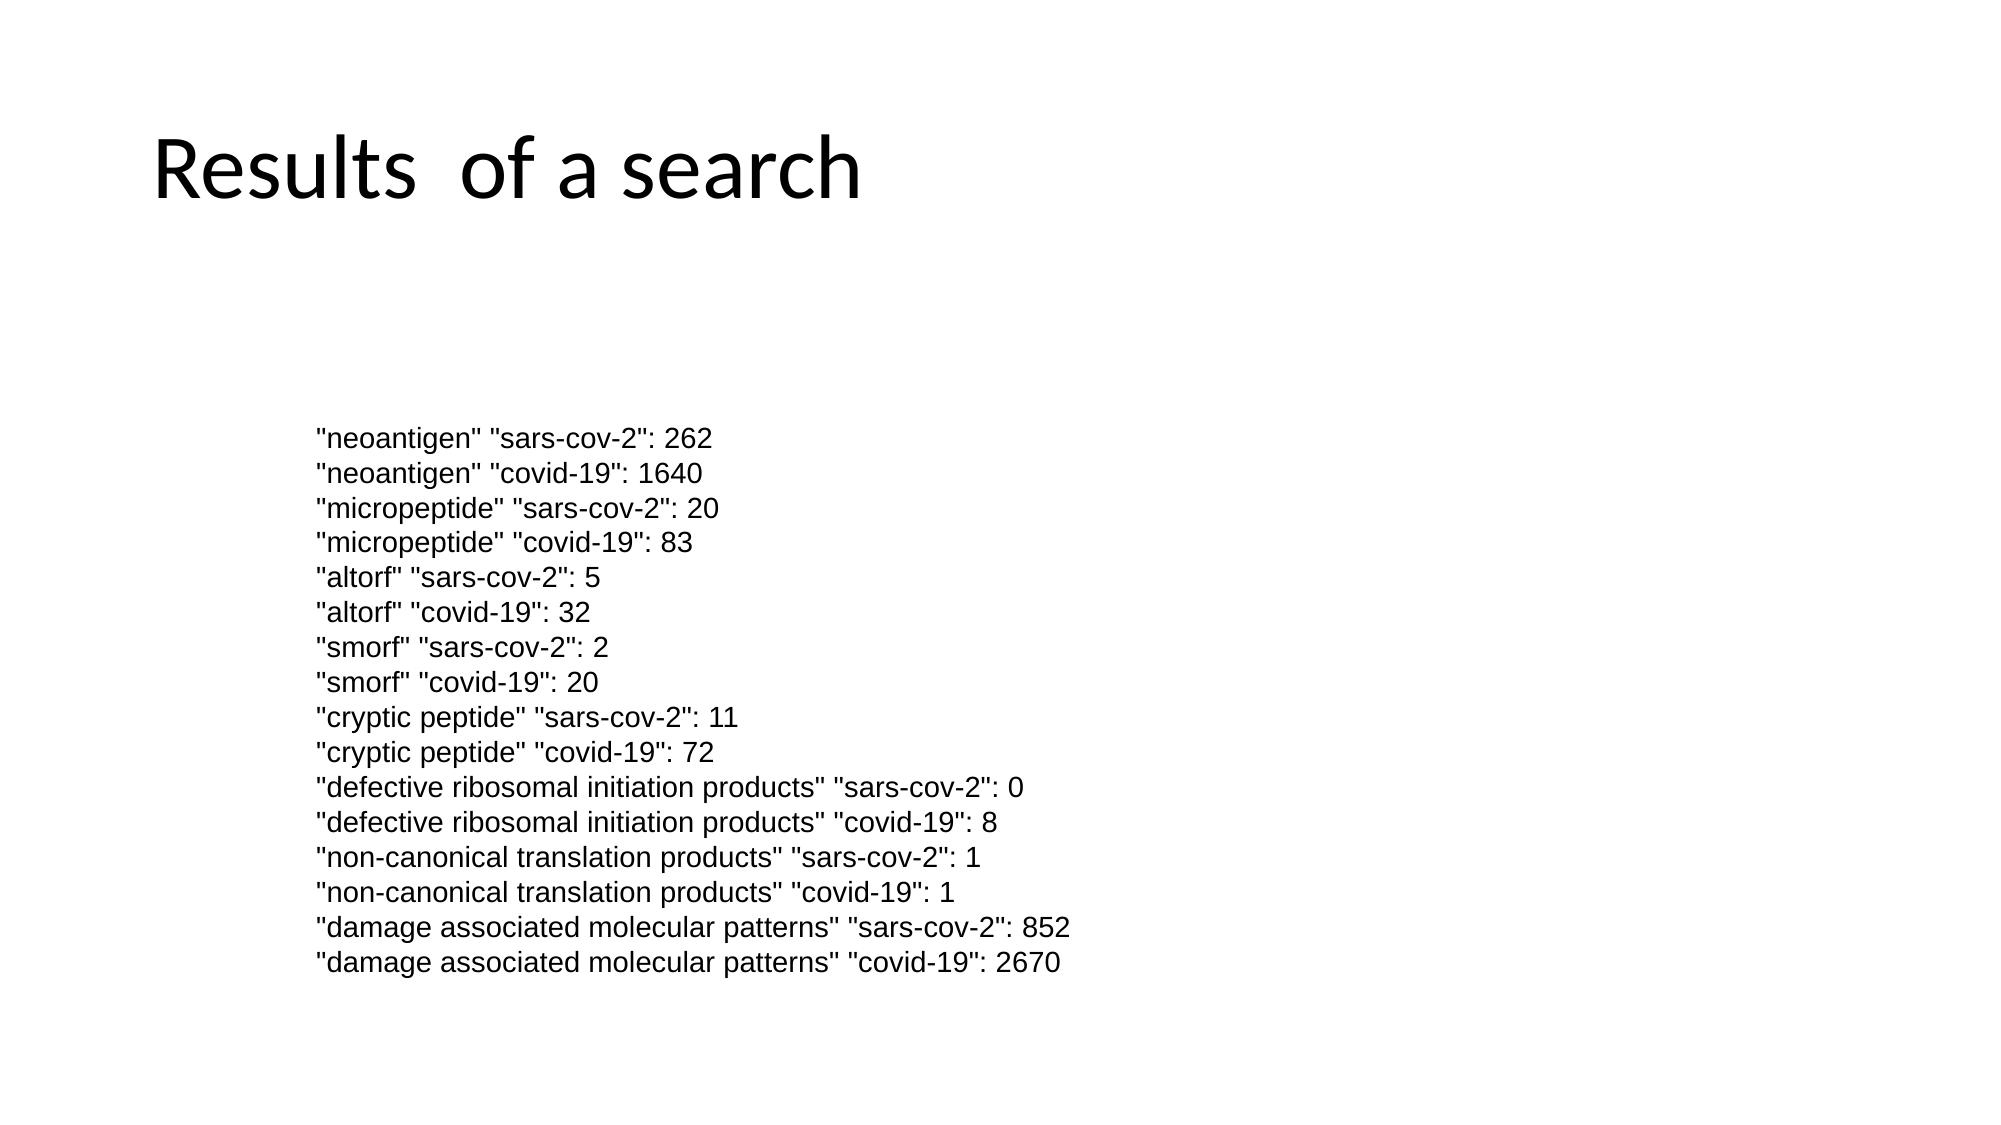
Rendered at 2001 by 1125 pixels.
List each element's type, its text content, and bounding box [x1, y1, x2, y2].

title Results of a search [137, 59, 1863, 278]
text_box "neoantigen" "sars-cov-2": 262 "neoantigen" "covid-19": 1640 "micropeptide" "sars-cov-2": 20 "micropeptide" "covid-19": 83 "altorf" "sars-cov-2": 5 "altorf" "covid-19": 32 "smorf" "sars-cov-2": 2 "smorf" "covid-19": 20 "cryptic peptide" "sars-cov-2": 11 "cryptic peptide" "covid-19": 72 "defective ribosomal initiation products" "sars-cov-2": 0 "defective ribosomal initiation products" "covid-19": 8 "non-canonical translation products" "sars-cov-2": 1 "non-canonical translation products" "covid-19": 1 "damage associated molecular patterns" "sars-cov-2": 852 "damage associated molecular patterns" "covid-19": 2670 [301, 411, 1302, 986]
